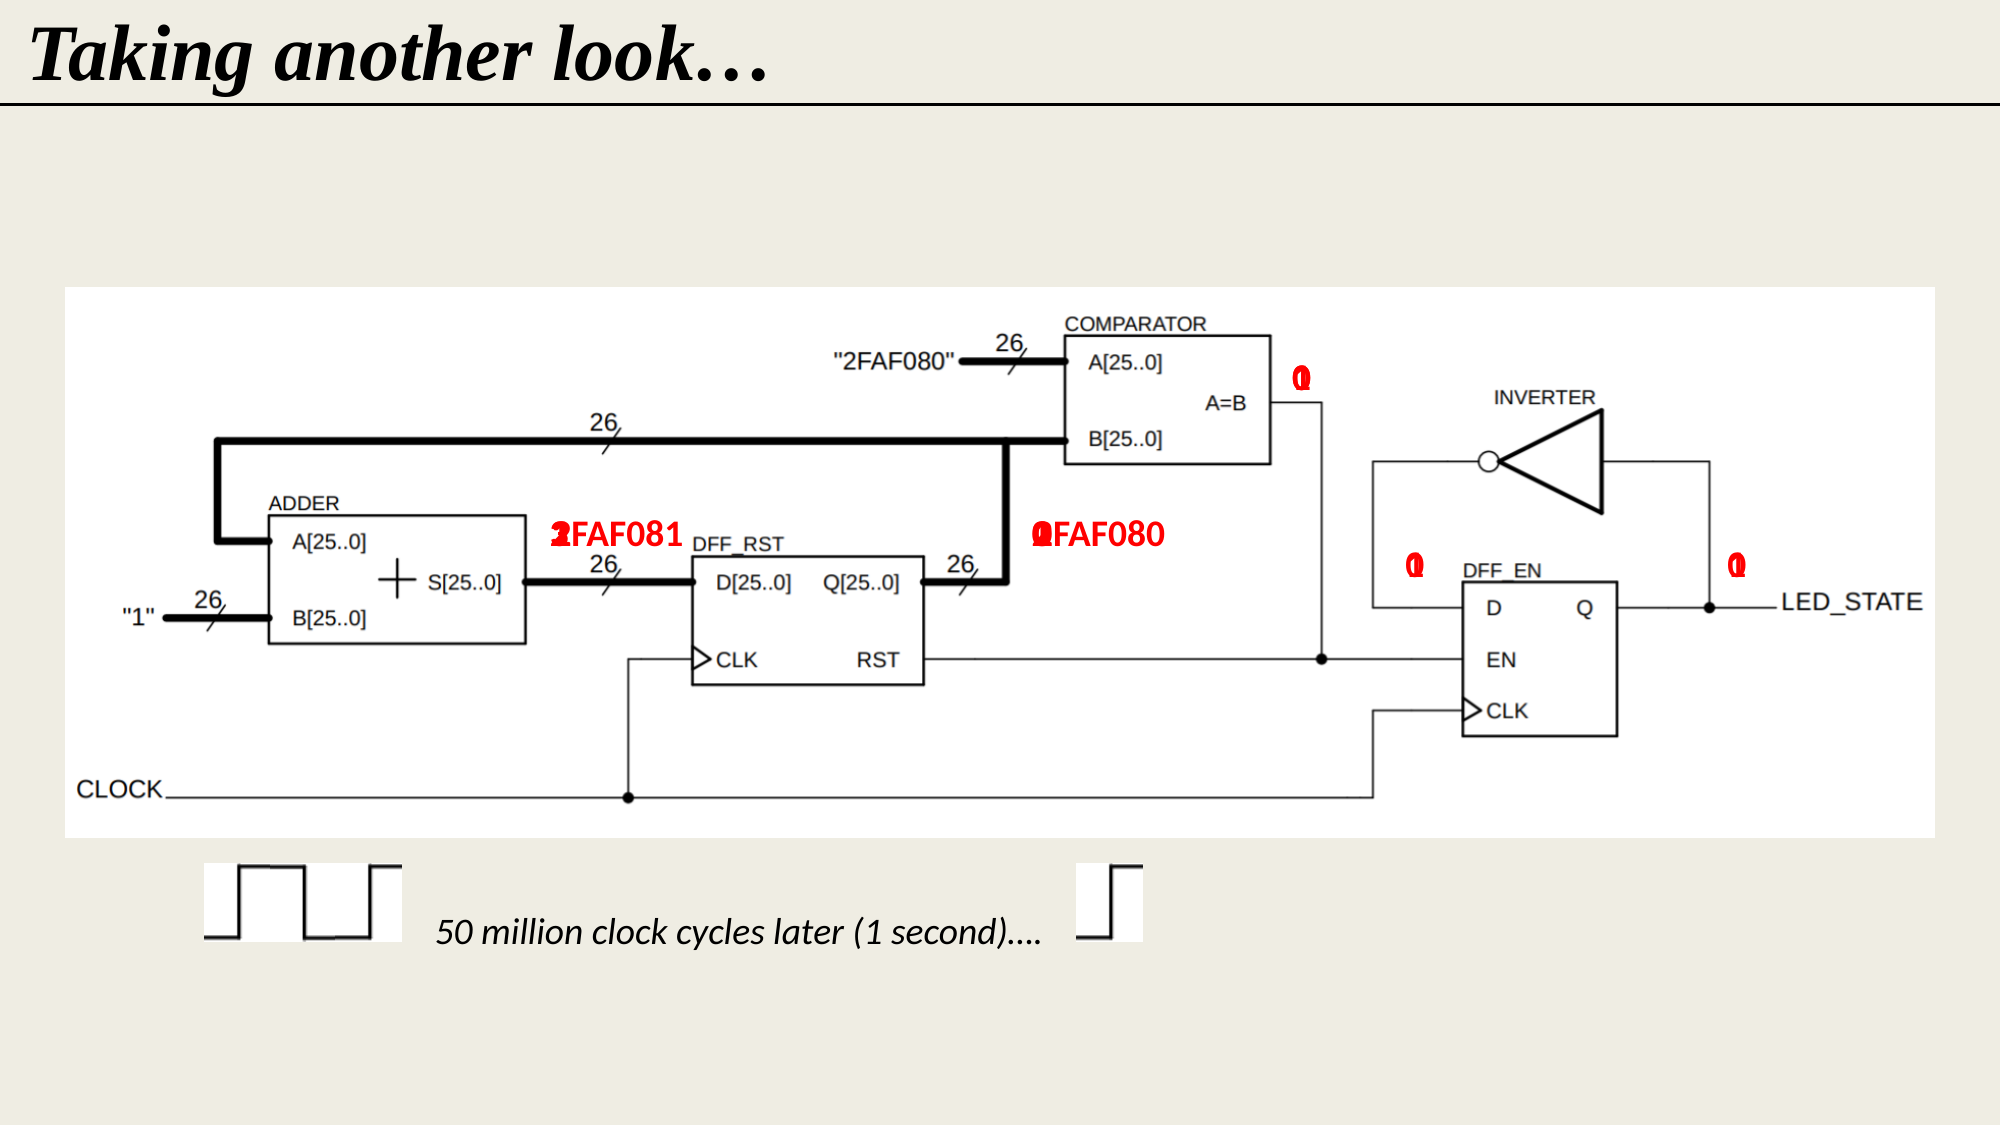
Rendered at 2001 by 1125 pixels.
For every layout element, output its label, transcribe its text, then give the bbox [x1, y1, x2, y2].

picture [204, 863, 402, 943]
picture [65, 287, 1935, 838]
text_box Taking another look… [11, 3, 1924, 103]
text_box 50 million clock cycles later (1 second)…. [419, 899, 1059, 960]
picture [1076, 863, 1143, 943]
